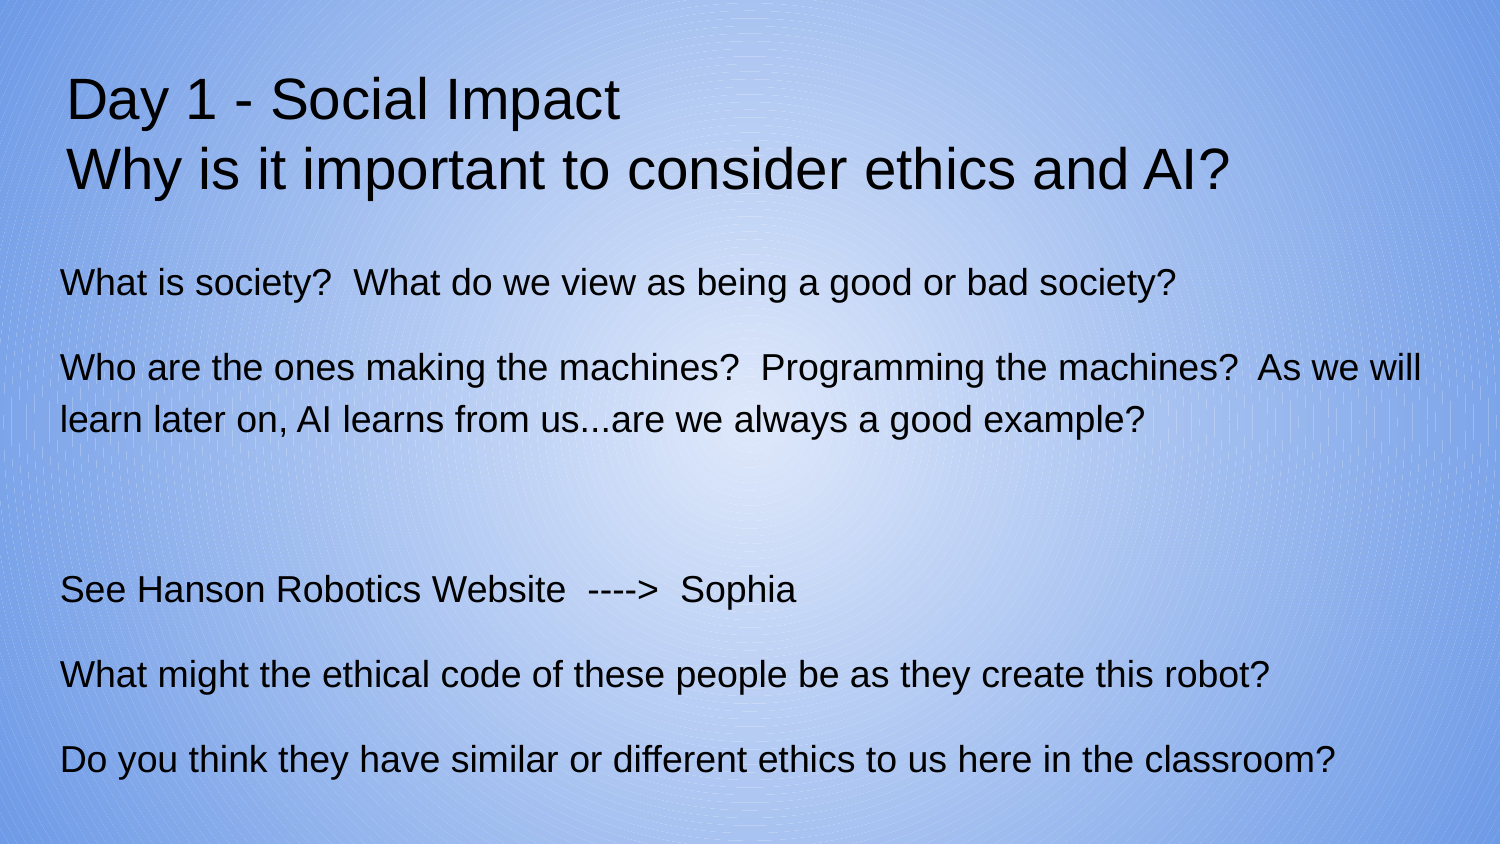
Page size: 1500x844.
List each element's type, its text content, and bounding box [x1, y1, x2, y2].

title Day 1 - Social Impact Why is it important to consider ethics and AI? [51, 46, 1449, 217]
list What is society? What do we view as being a good or bad society? Who are the ones making the machines? Programming the machines? As we will learn later on, AI learns from us...are we always a good example? See Hanson Robotics Website ----> Sophia What might the ethical code of these people be as they create this robot? Do you think they have similar or different ethics to us here in the classroom? [44, 236, 1443, 797]
